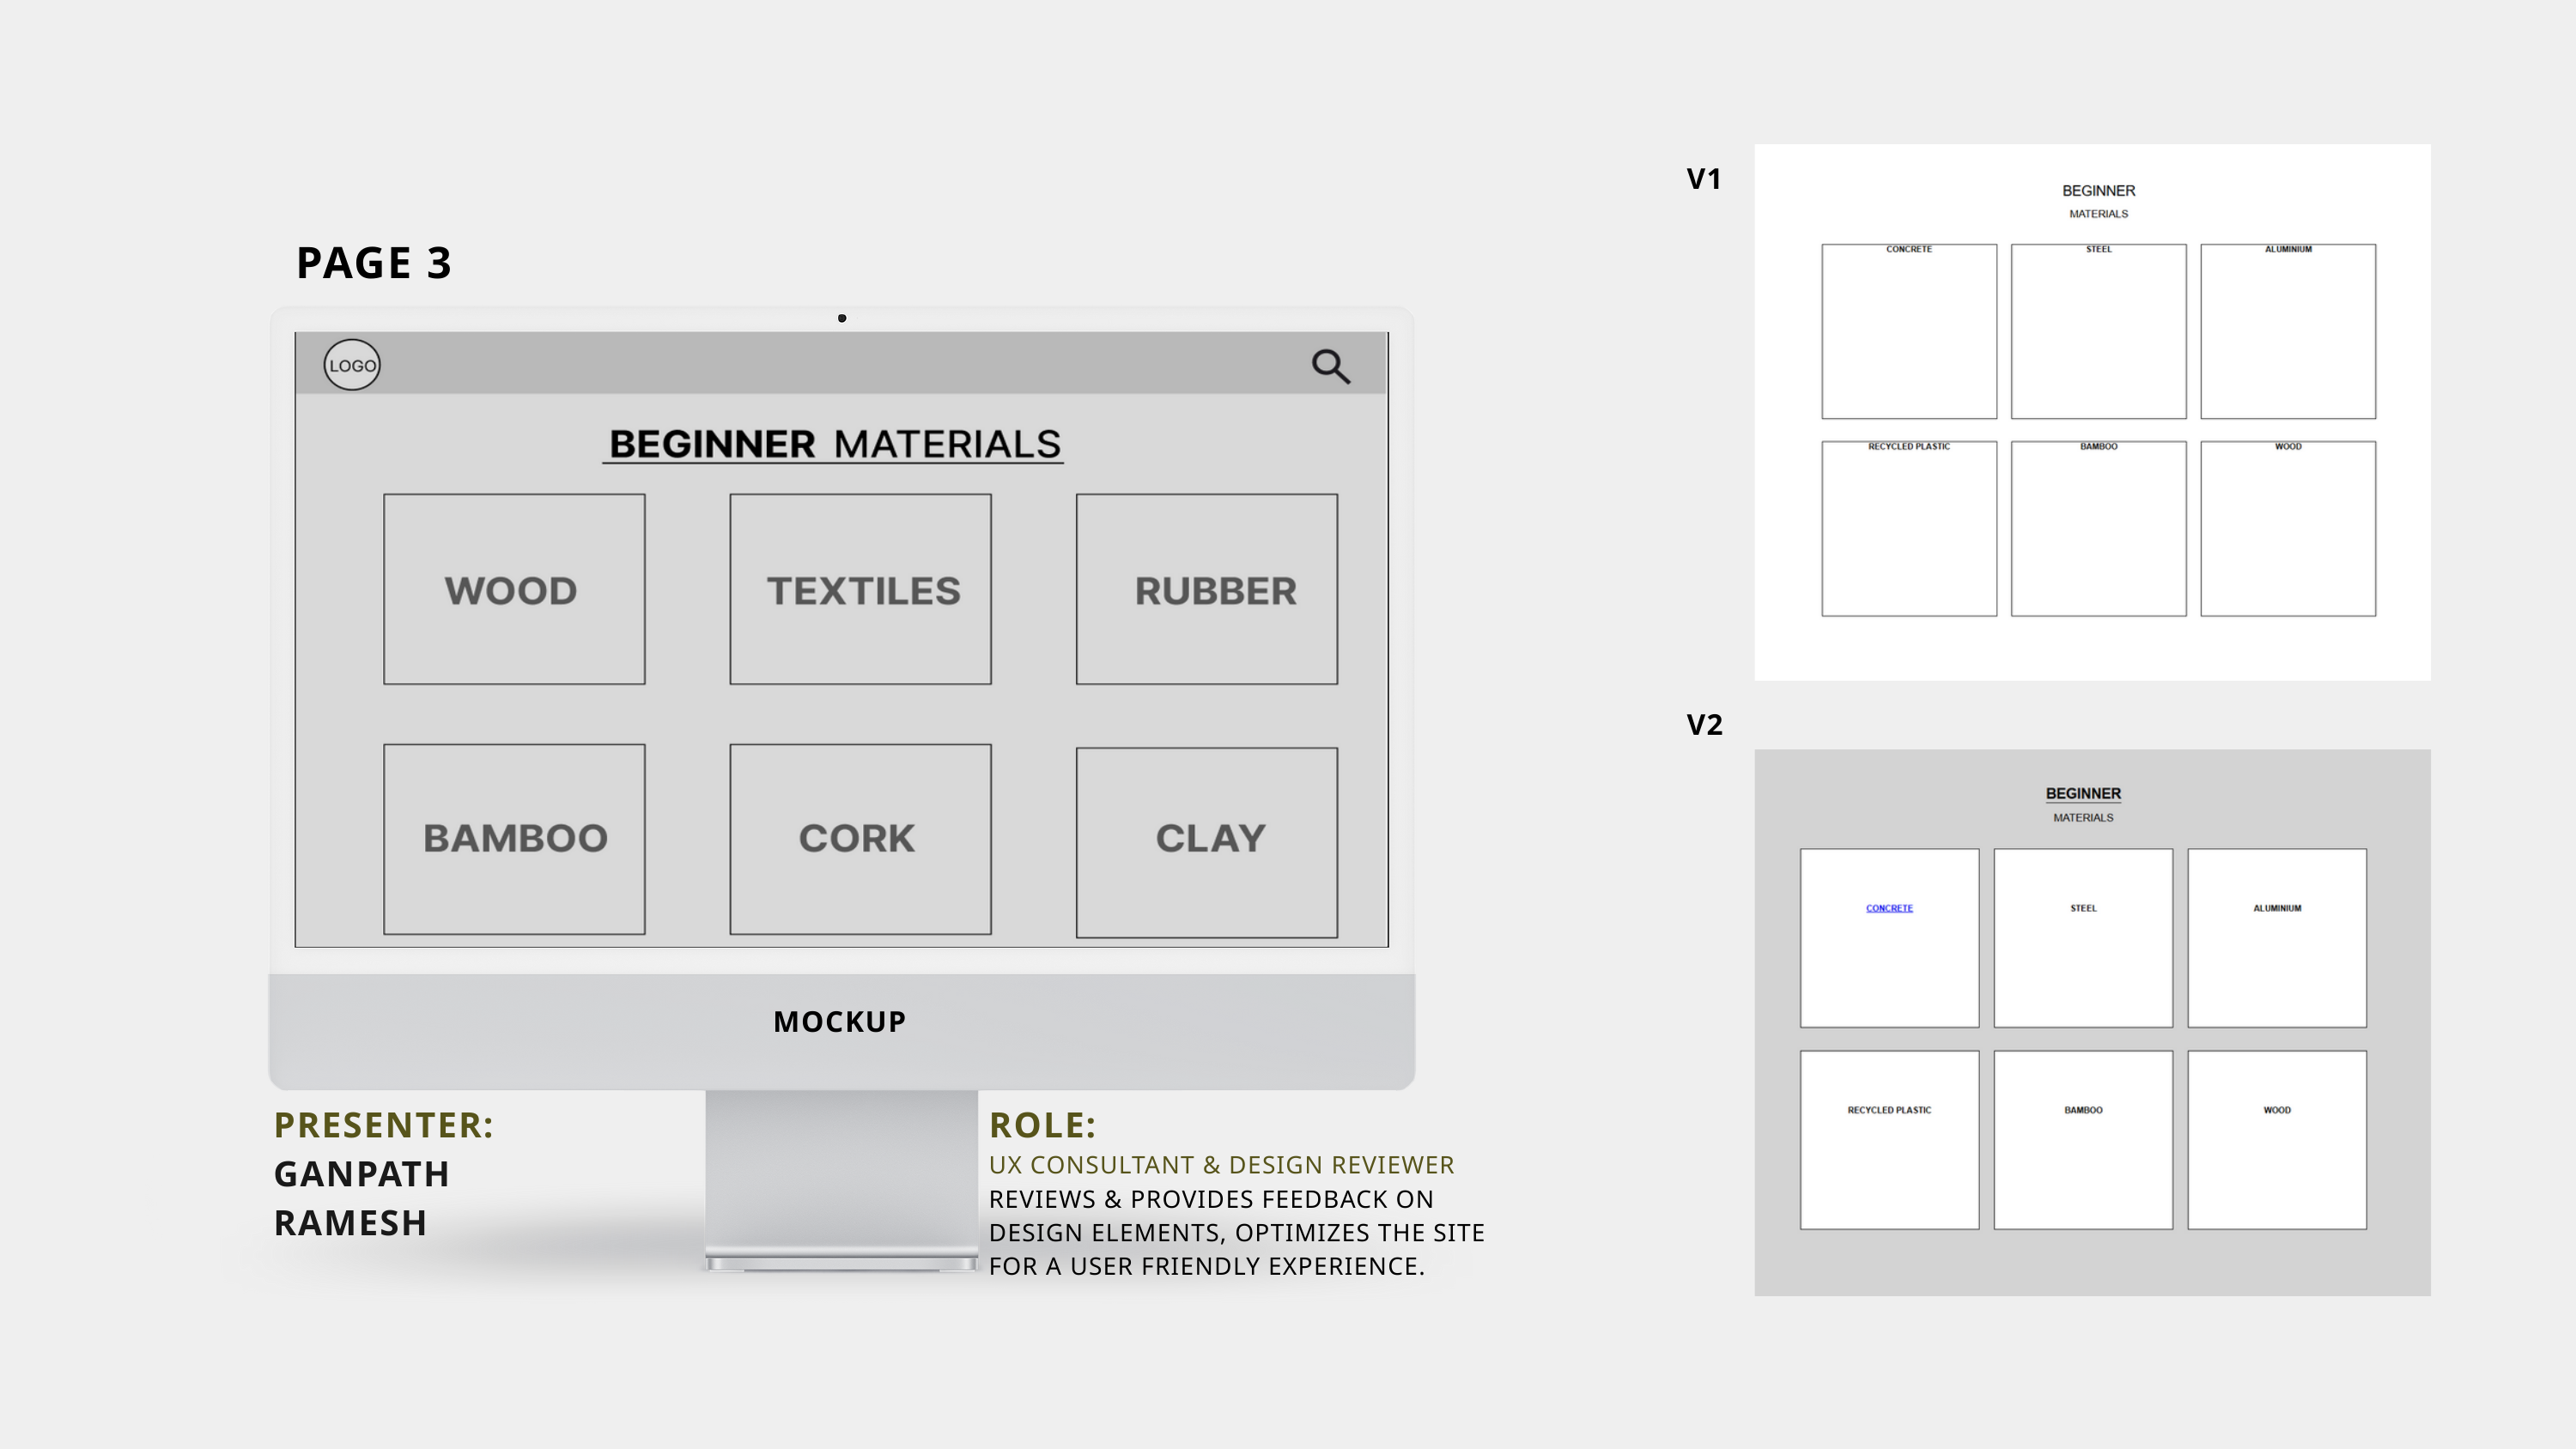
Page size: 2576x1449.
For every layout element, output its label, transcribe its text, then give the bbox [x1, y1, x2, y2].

text_box [1754, 144, 2432, 681]
text_box [1754, 749, 2432, 1296]
text_box [144, 305, 1473, 1304]
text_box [295, 332, 1388, 947]
text_box PRESENTER: GANPATH RAMESH [273, 1095, 588, 1243]
text_box V2 [1686, 700, 1733, 742]
text_box PAGE 3 [295, 226, 481, 288]
text_box V1 [1686, 155, 1733, 195]
text_box ROLE: UX CONSULTANT & DESIGN REVIEWER REVIEWS & PROVIDES FEEDBACK ON DESIGN ELEMENTS, OPTIMIZES THE SITE FOR A USER FRIENDLY EXPERIENCE. [988, 1095, 1532, 1281]
text_box MOCKUP [773, 997, 910, 1039]
